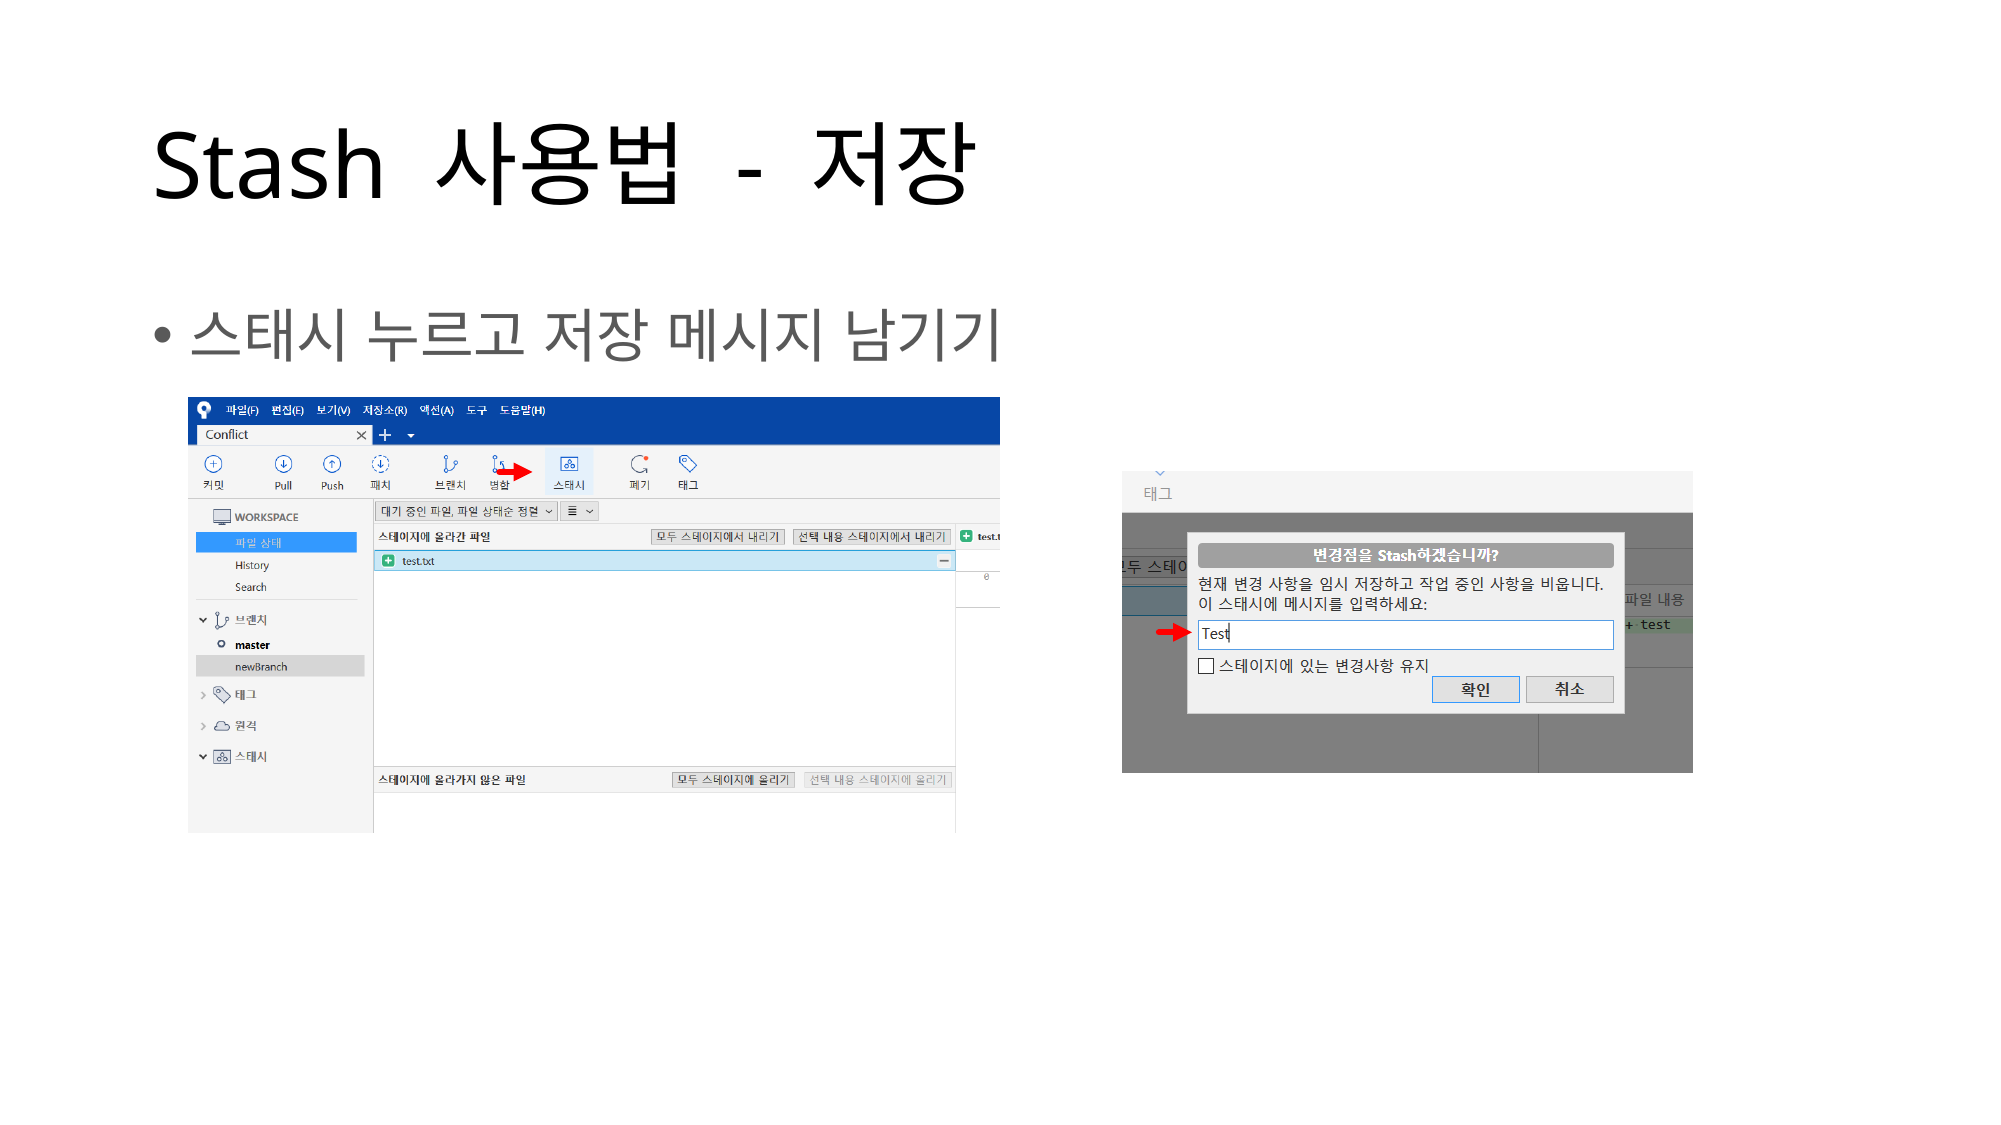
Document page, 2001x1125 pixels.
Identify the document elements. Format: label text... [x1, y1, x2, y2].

list 스태시 누르고 저장 메시지 남기기 [137, 299, 1863, 1014]
title Stash 사용법 - 저장 [137, 59, 1863, 278]
picture [187, 397, 1000, 833]
picture [1122, 471, 1693, 773]
